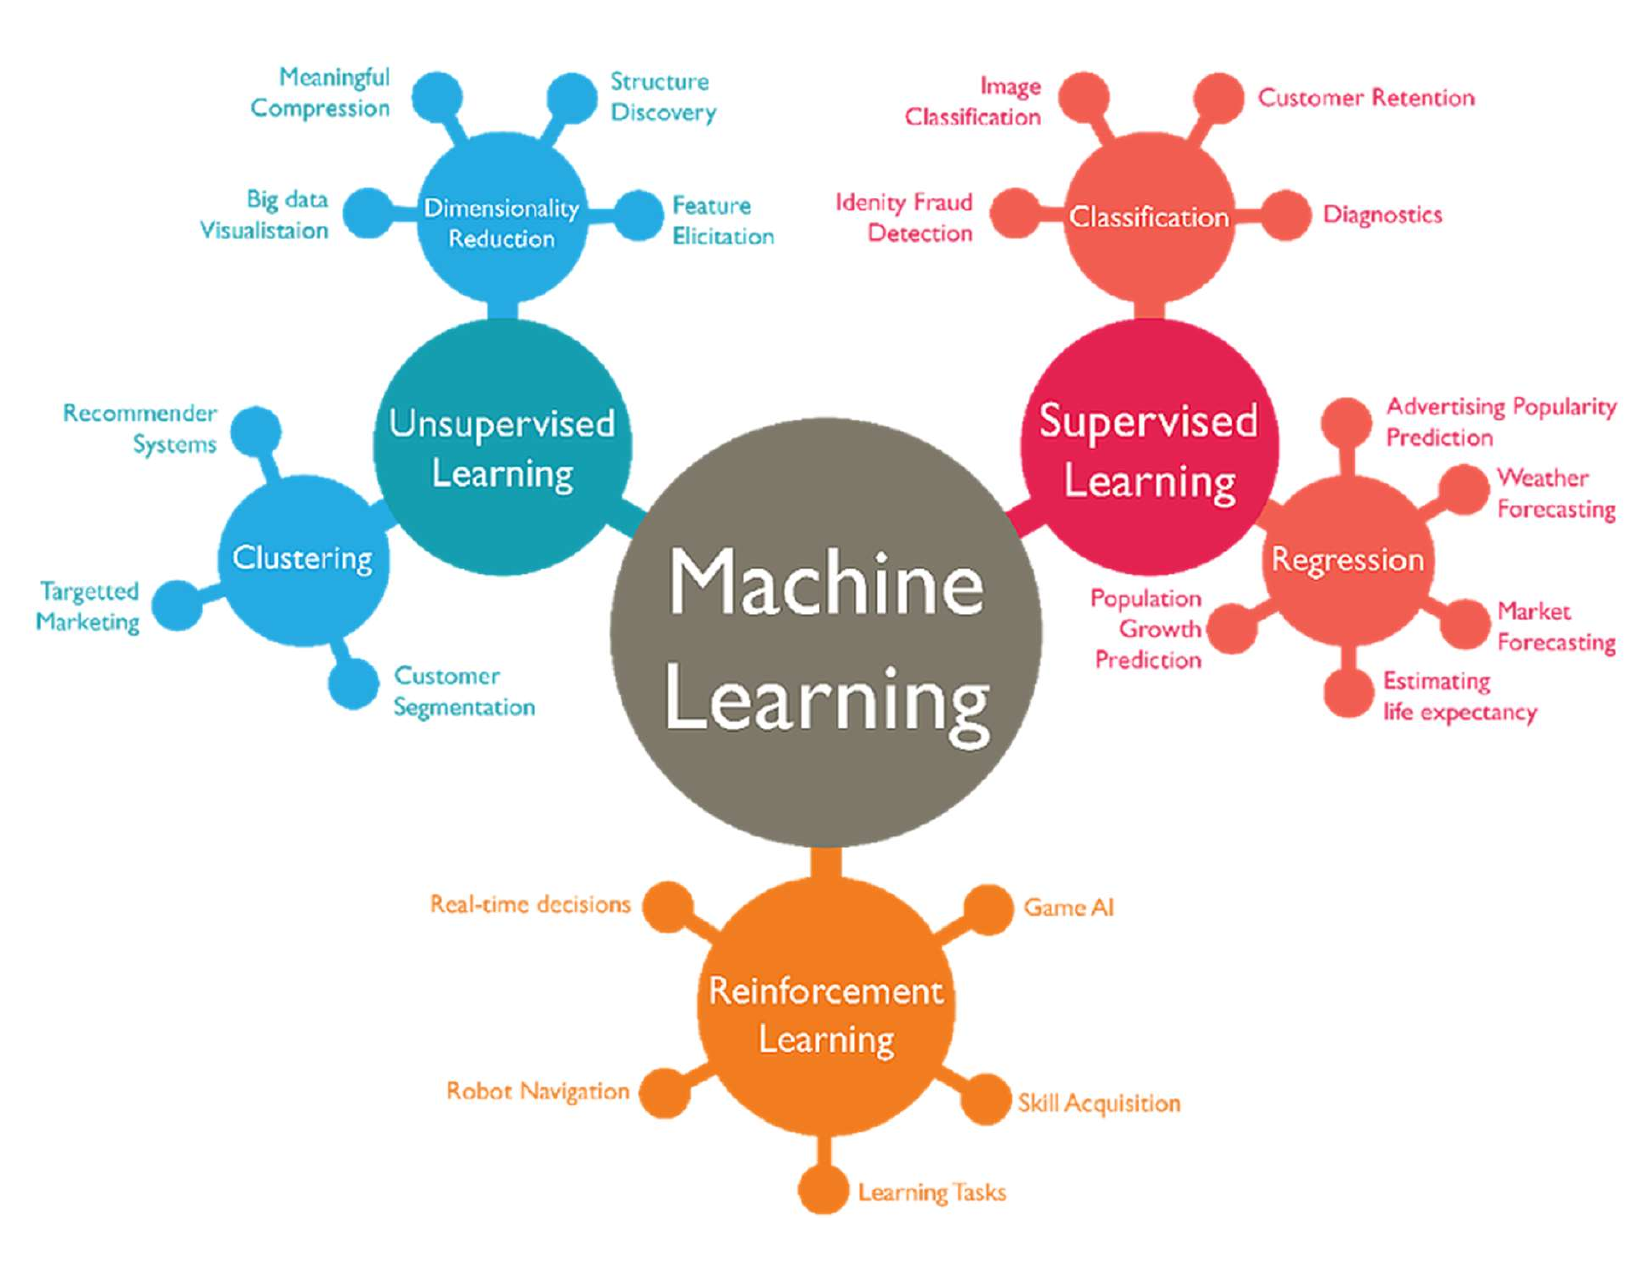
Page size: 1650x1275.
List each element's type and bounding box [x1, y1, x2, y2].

picture [11, 56, 1639, 1219]
